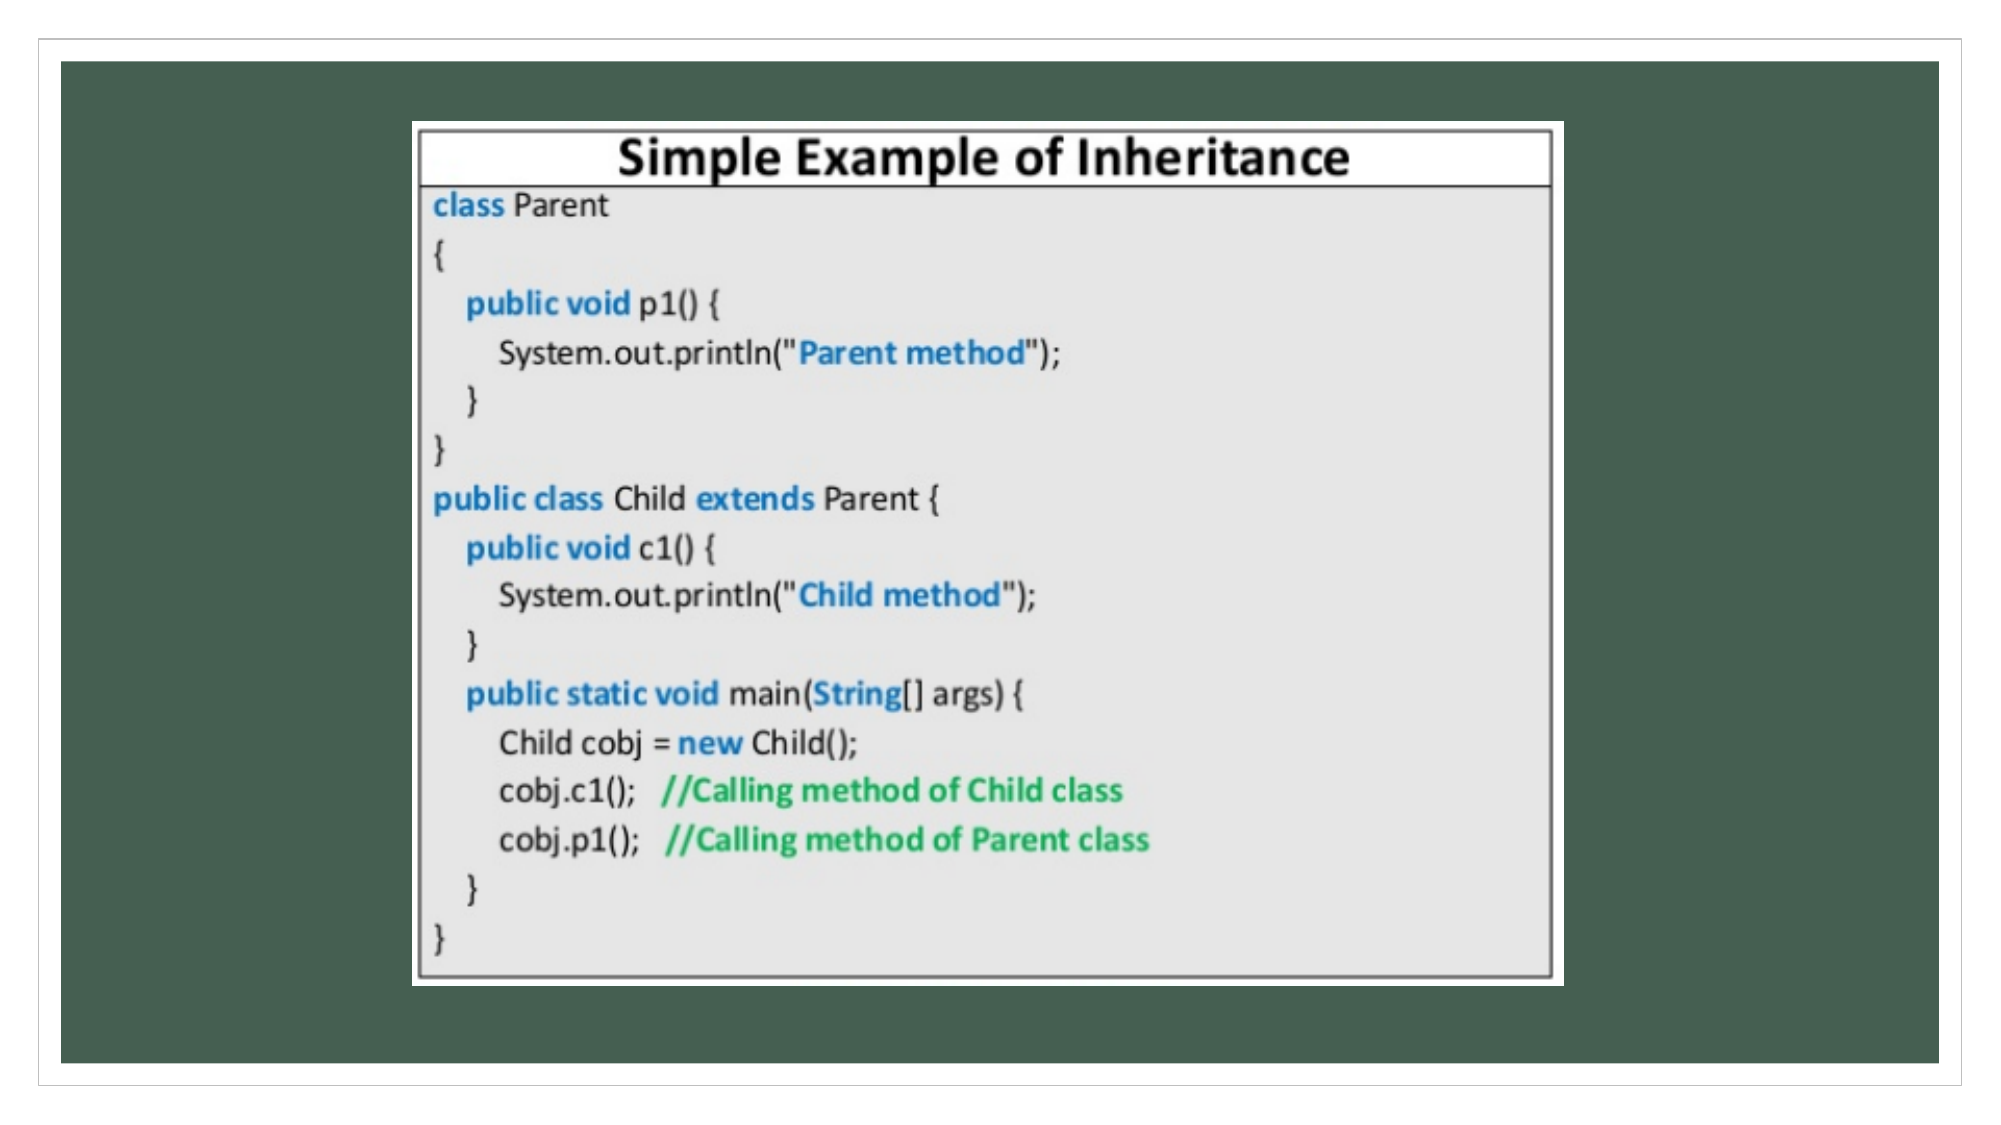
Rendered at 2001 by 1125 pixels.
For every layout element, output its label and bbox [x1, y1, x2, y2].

picture [412, 121, 1564, 986]
